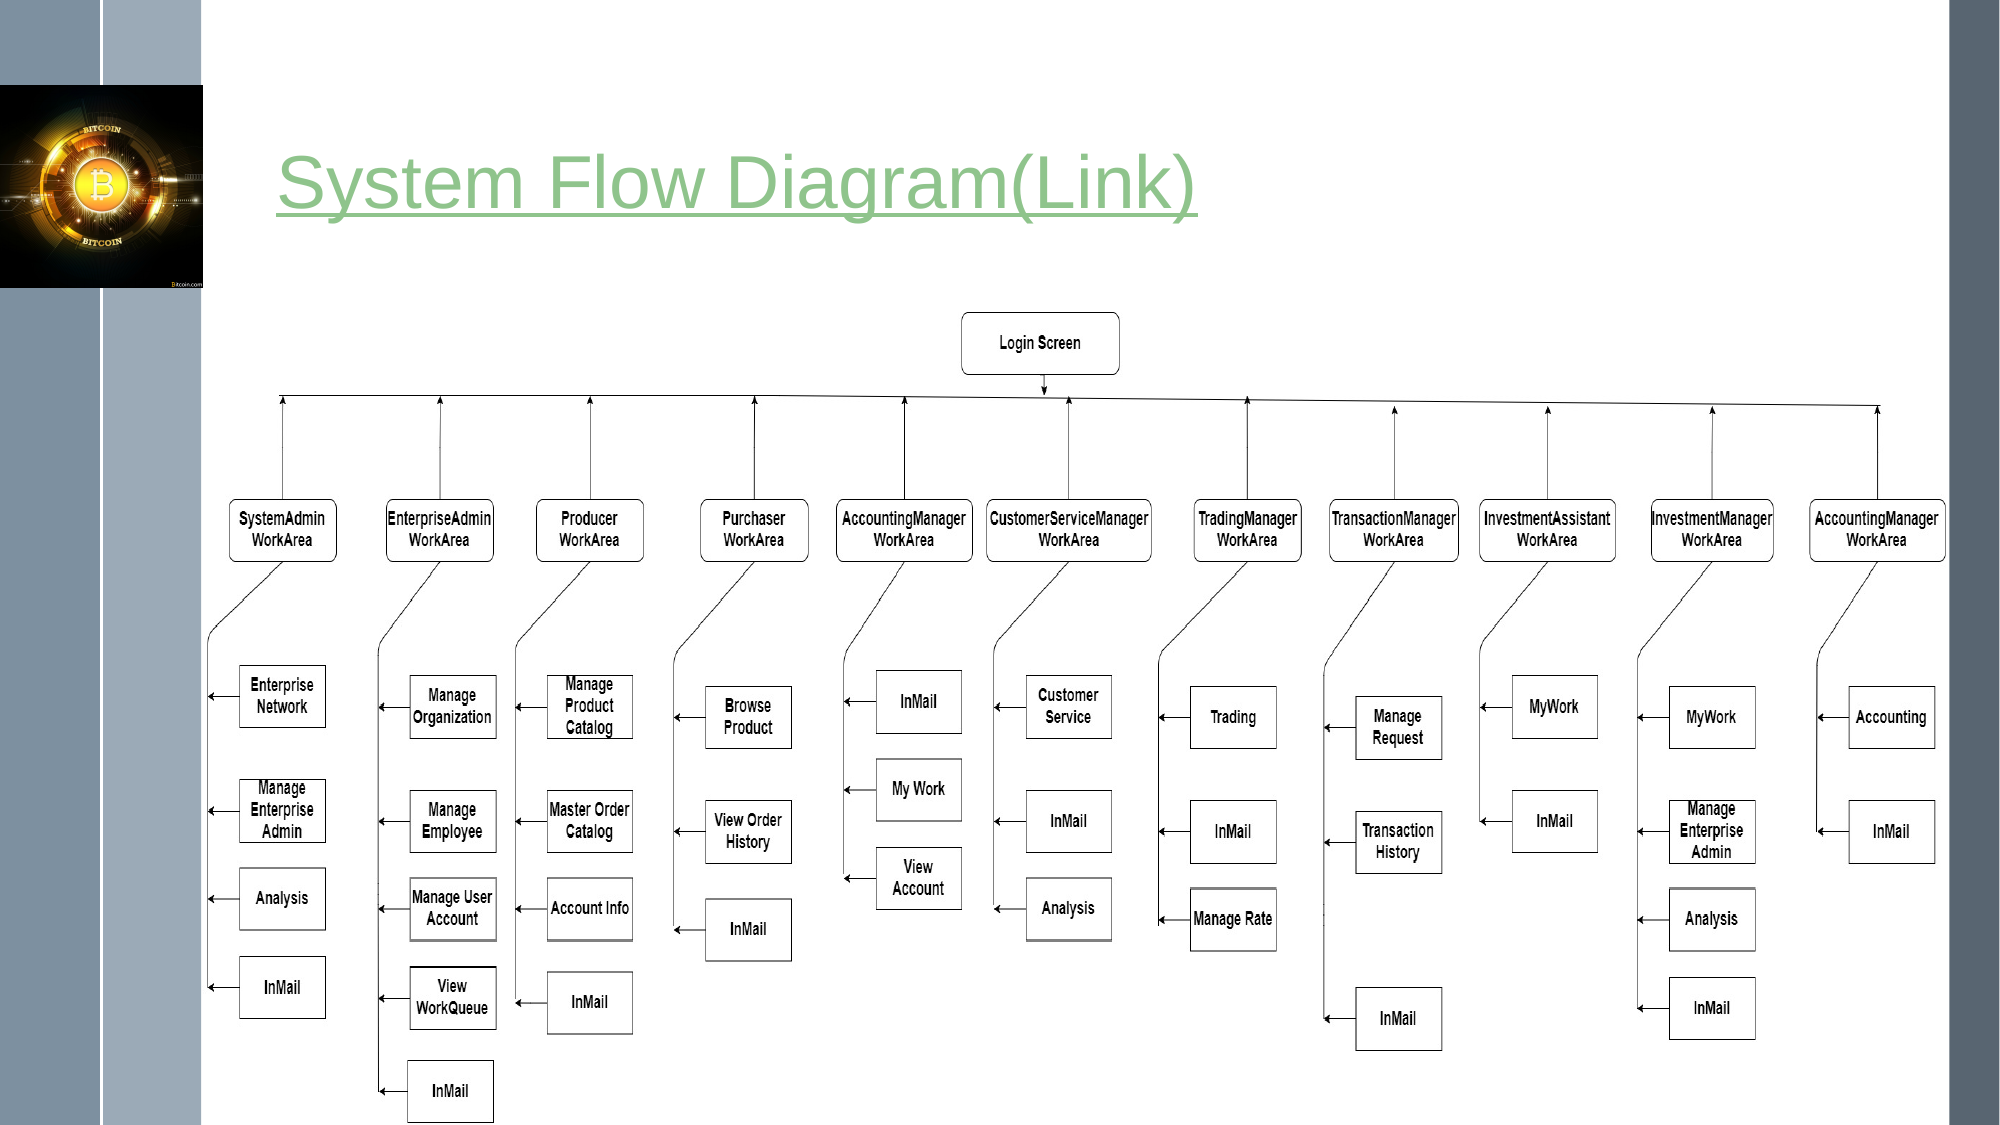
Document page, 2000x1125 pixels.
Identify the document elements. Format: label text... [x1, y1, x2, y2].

picture [202, 312, 1947, 1125]
title System Flow Diagram(Link) [261, 29, 1867, 233]
picture [0, 85, 203, 288]
